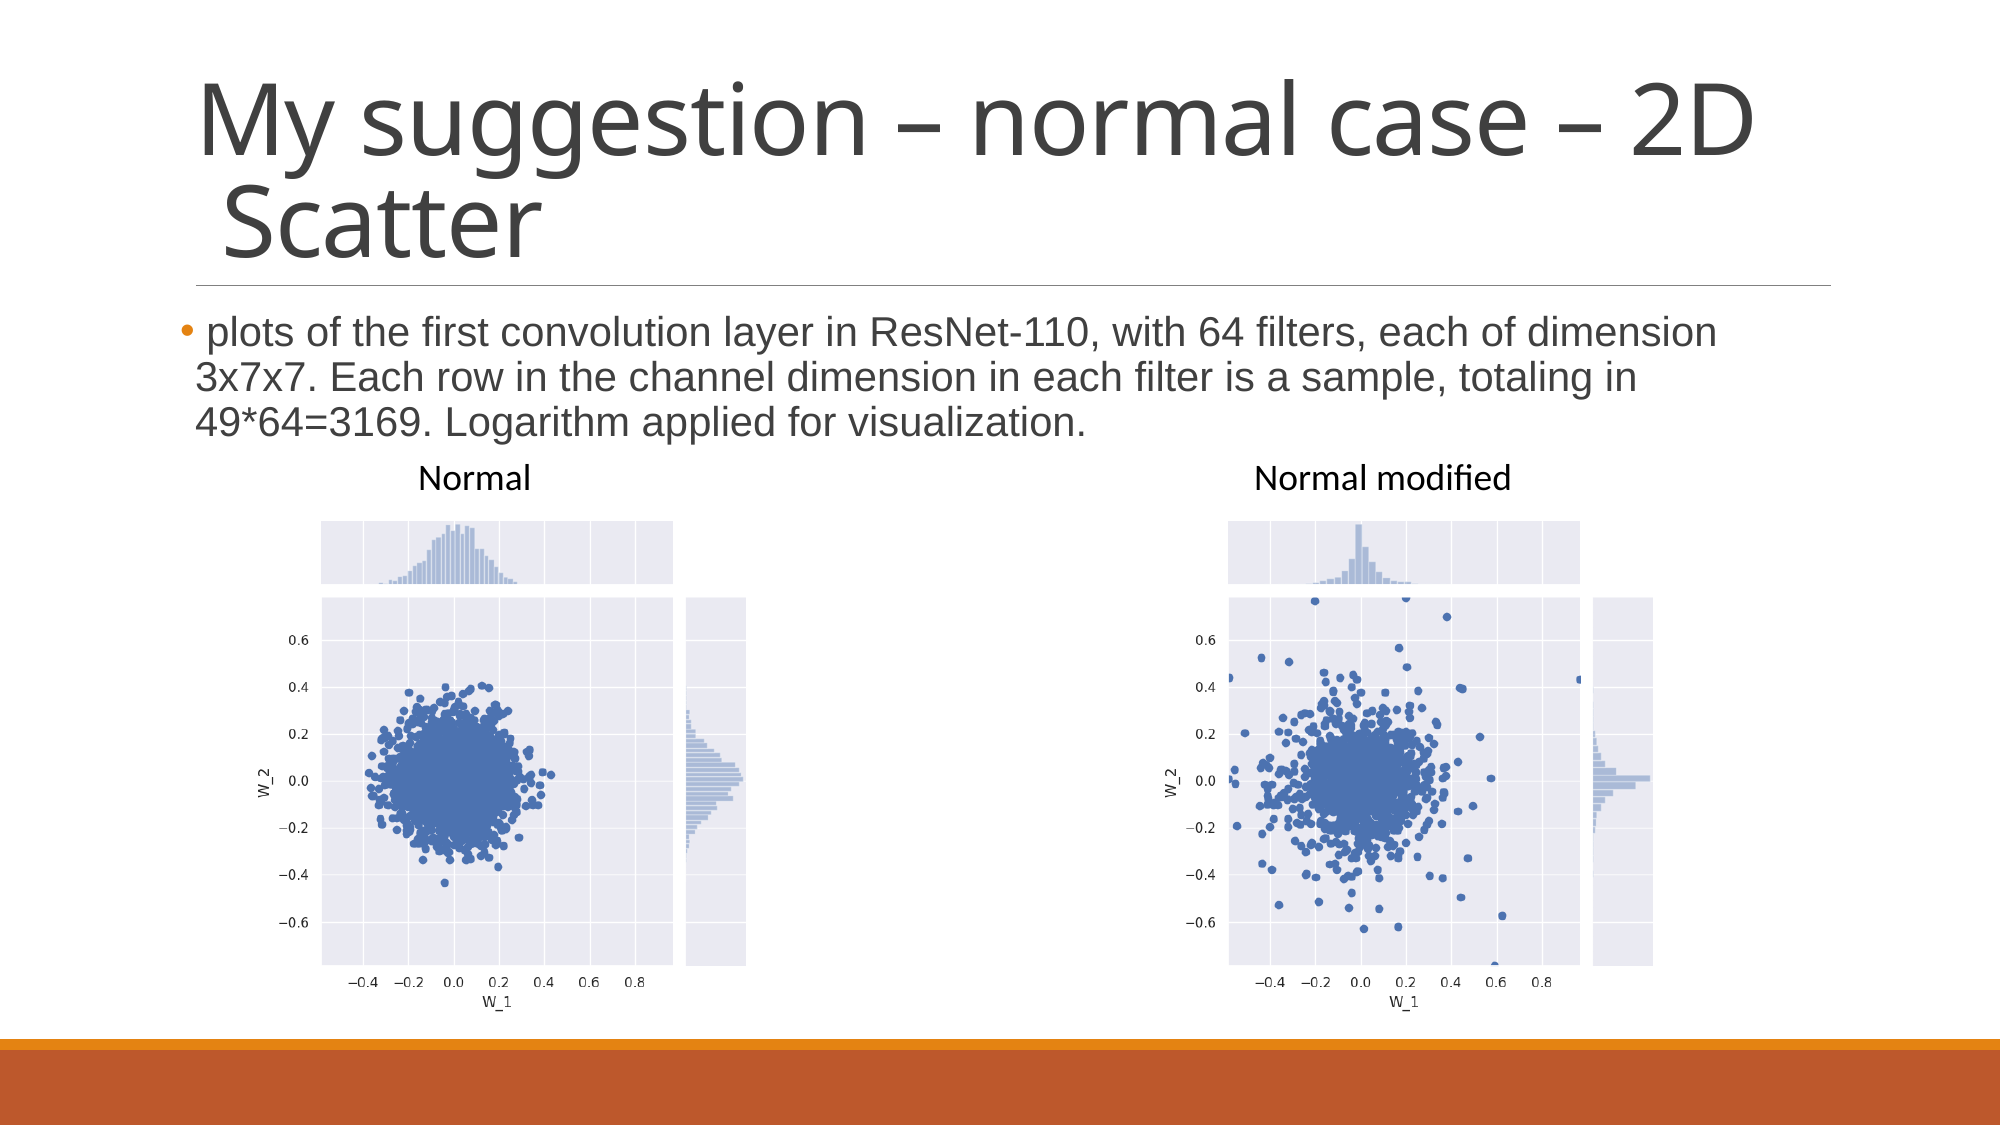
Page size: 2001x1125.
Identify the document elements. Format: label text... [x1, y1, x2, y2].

picture [240, 505, 762, 1026]
list plots of the first convolution layer in ResNet-110, with 64 filters, each of dimension 3x7x7. Each row in the channel dimension in each filter is a sample, totaling in 49*64=3169. Logarithm applied for visualization. [180, 302, 1830, 963]
text_box Normal [403, 445, 769, 506]
picture [1147, 505, 1669, 1026]
text_box Normal modified [1239, 445, 1605, 502]
title My suggestion – normal case – 2D Scatter [180, 47, 1875, 285]
